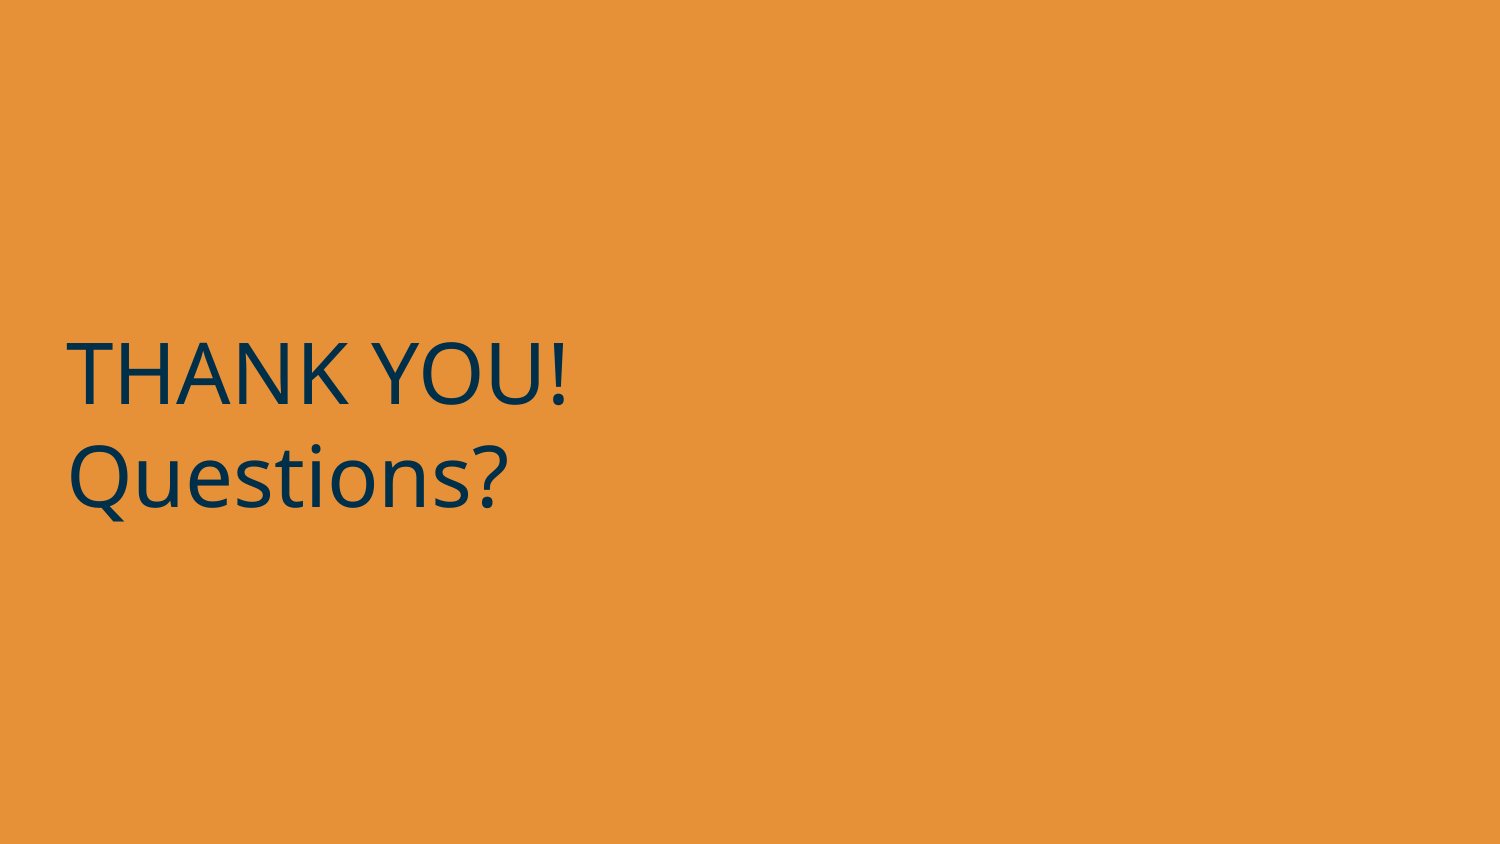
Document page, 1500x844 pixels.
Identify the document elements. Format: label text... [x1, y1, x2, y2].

title THANK YOU! Questions? [51, 130, 1076, 713]
